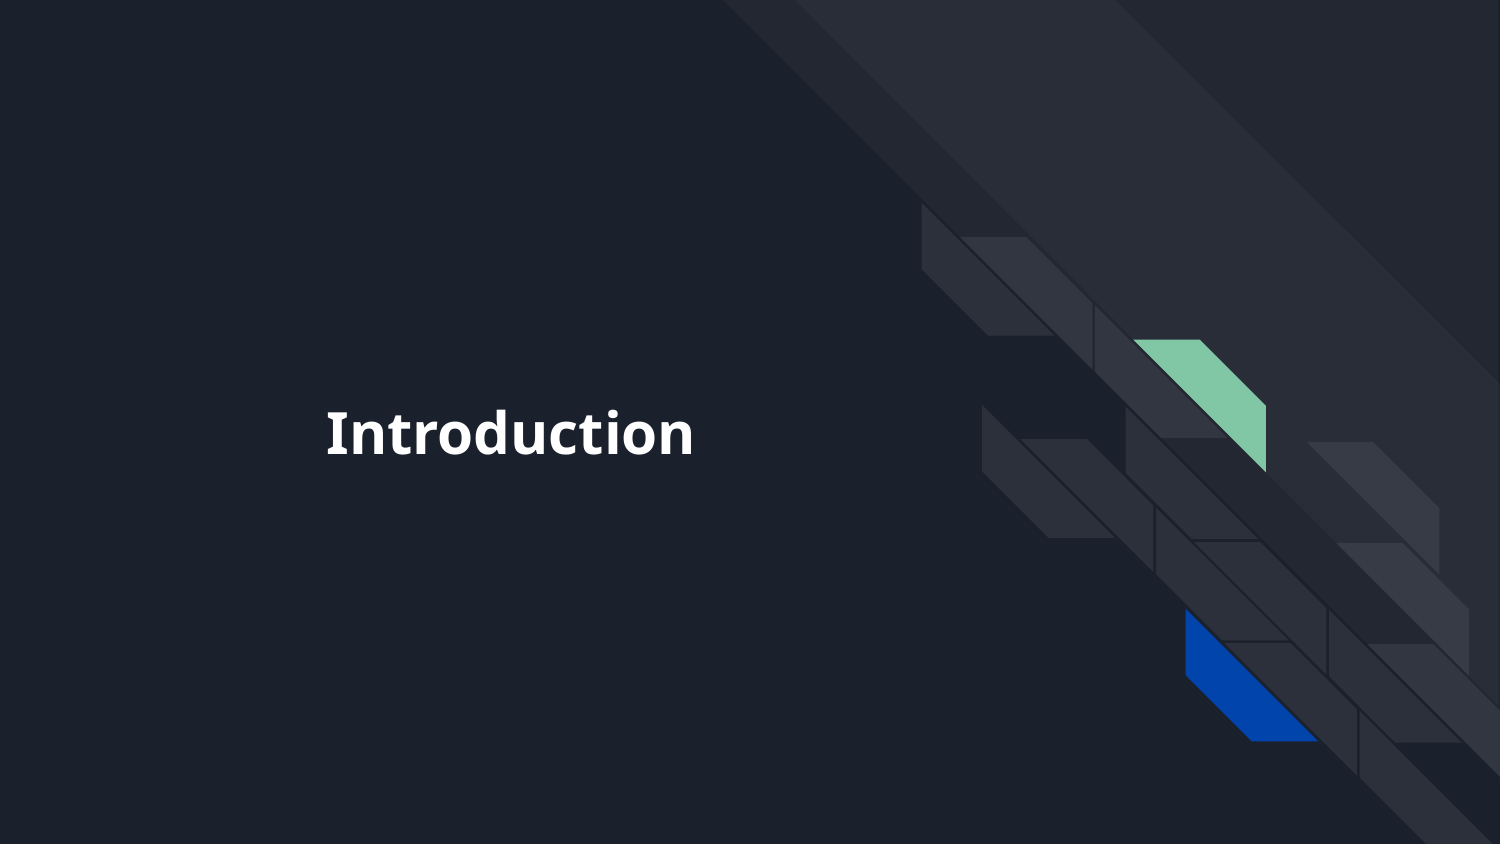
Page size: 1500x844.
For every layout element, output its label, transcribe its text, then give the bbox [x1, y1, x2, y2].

title Introduction [135, 142, 888, 720]
